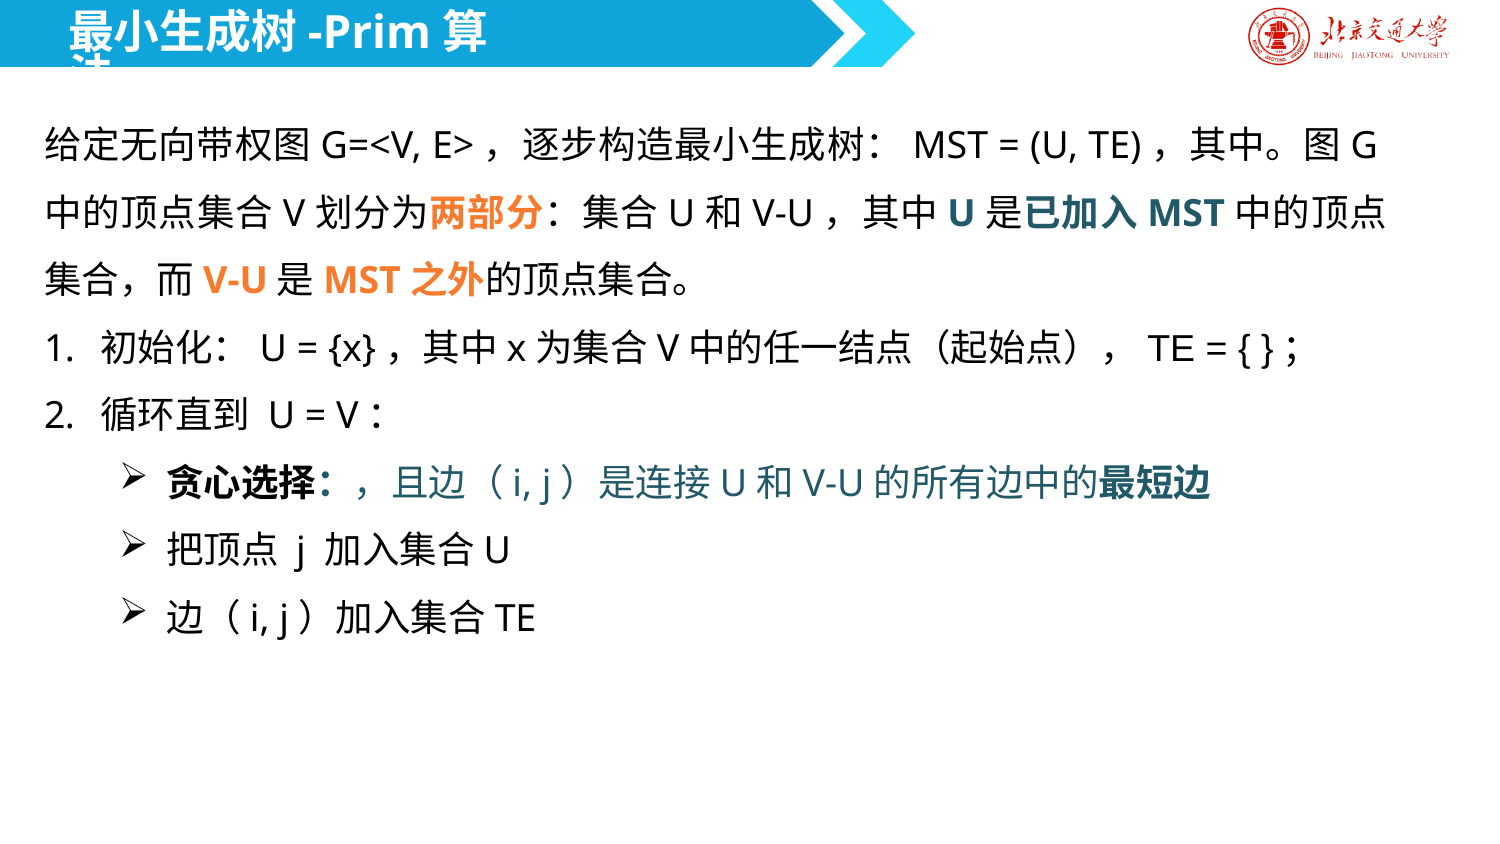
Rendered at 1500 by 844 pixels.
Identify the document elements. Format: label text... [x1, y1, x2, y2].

picture [1246, 5, 1454, 66]
title 最小生成树-Prim算法 [53, 5, 538, 162]
